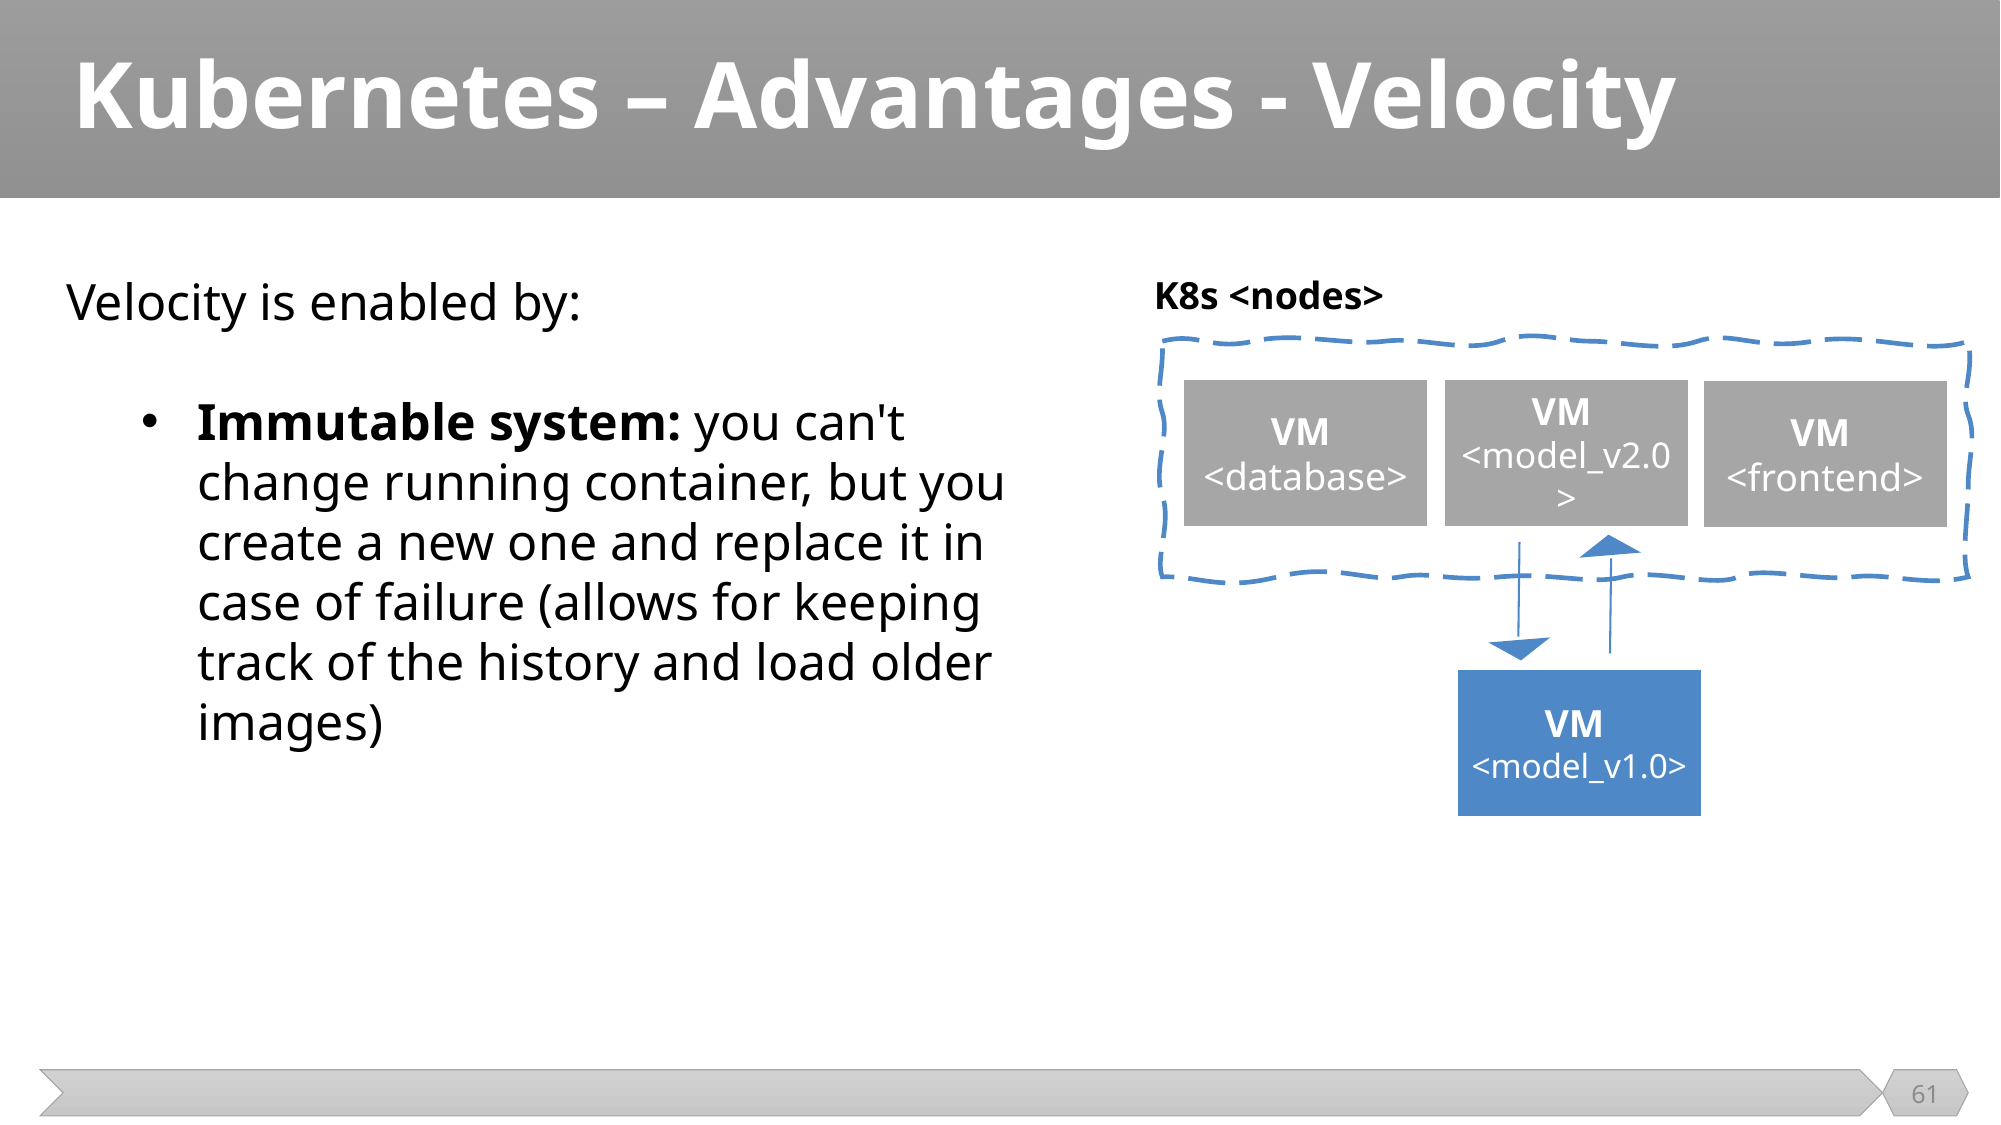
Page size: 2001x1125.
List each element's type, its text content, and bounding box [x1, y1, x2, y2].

title Kubernetes – Advantages - Velocity [56, 0, 1969, 199]
text_box Velocity is enabled by: Immutable system: you can't change running container, but you create a new one and replace it in case of failure (allows for keeping track of the history and load older images) [51, 262, 1101, 758]
slide_number 61 [1882, 1065, 1969, 1125]
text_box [1152, 264, 1969, 819]
